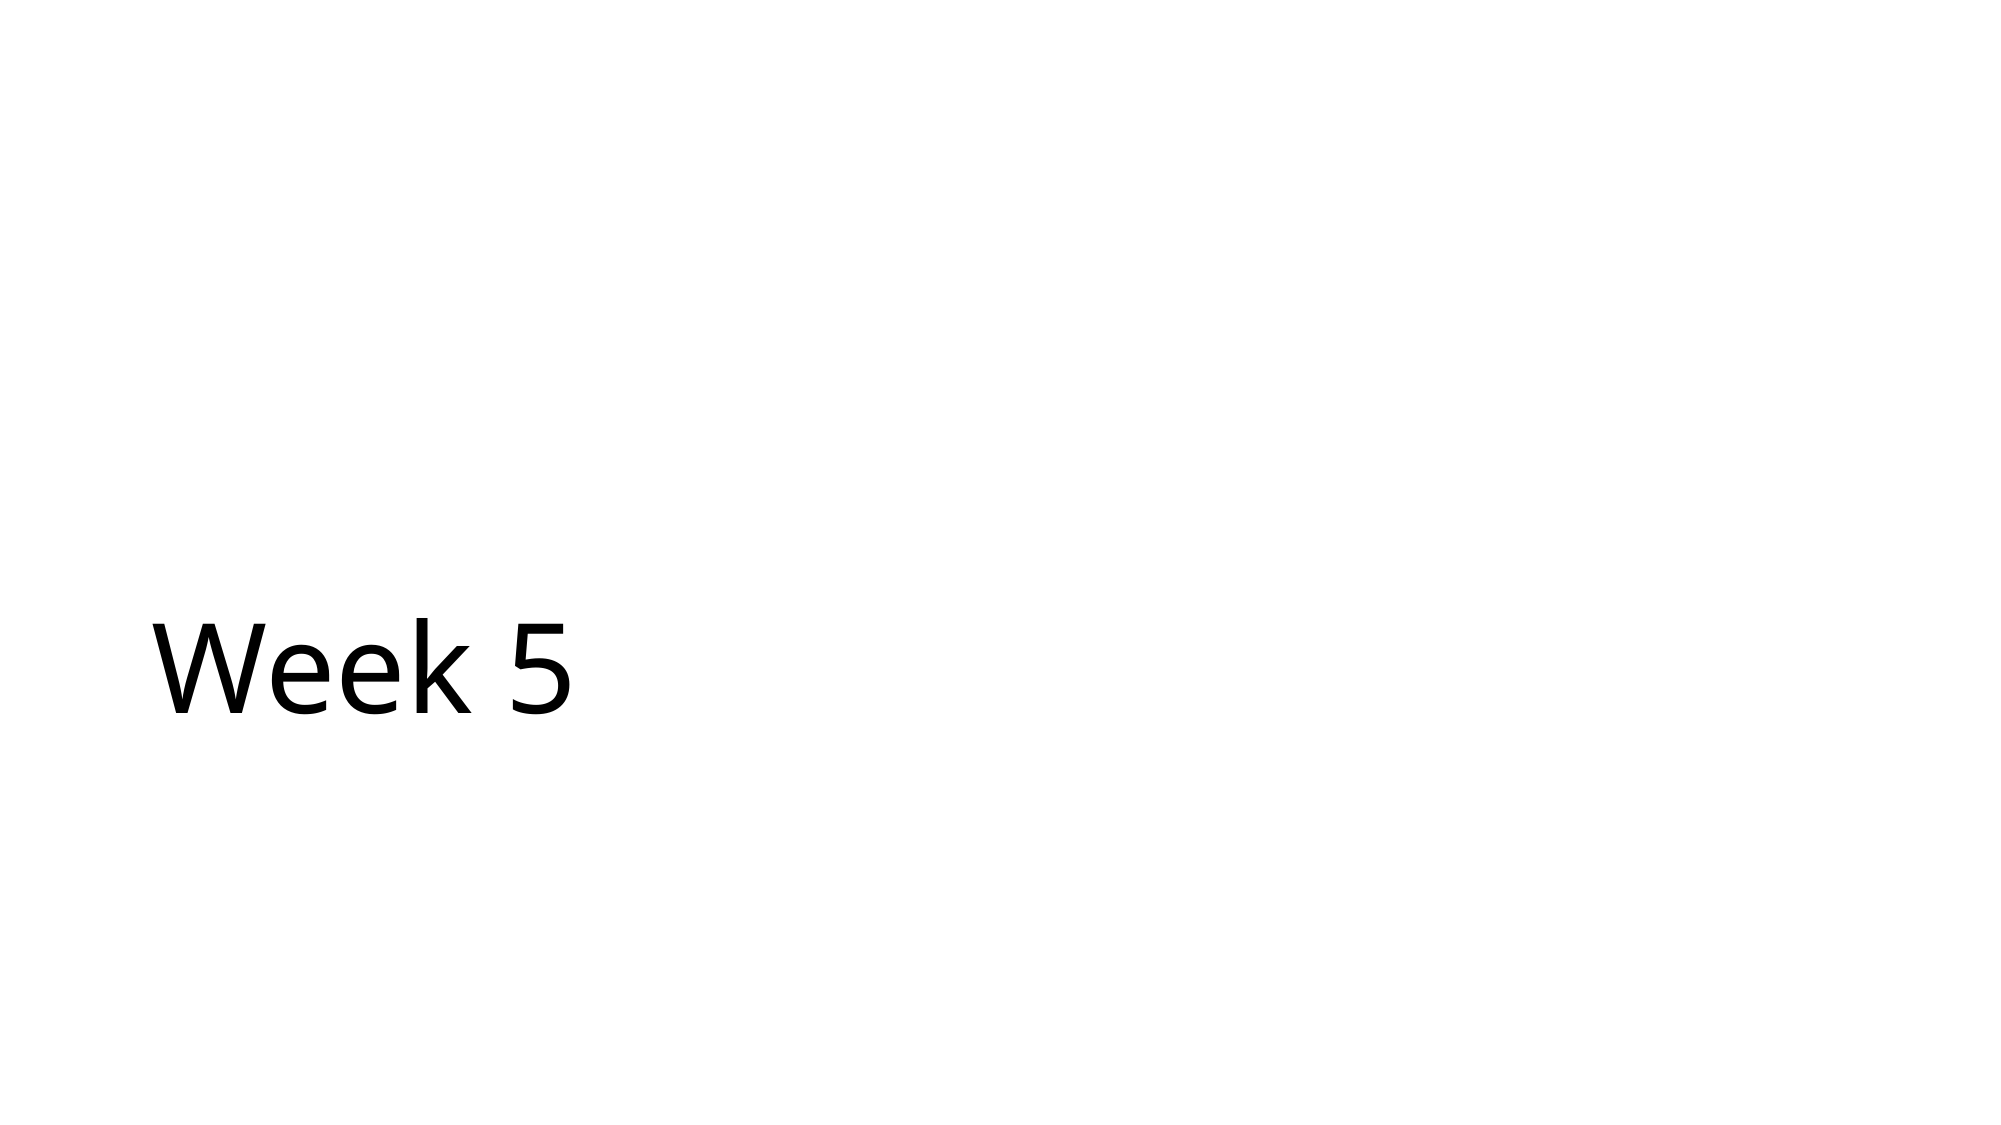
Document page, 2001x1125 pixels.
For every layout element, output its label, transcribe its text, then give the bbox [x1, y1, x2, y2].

title Week 5 [136, 280, 1862, 749]
